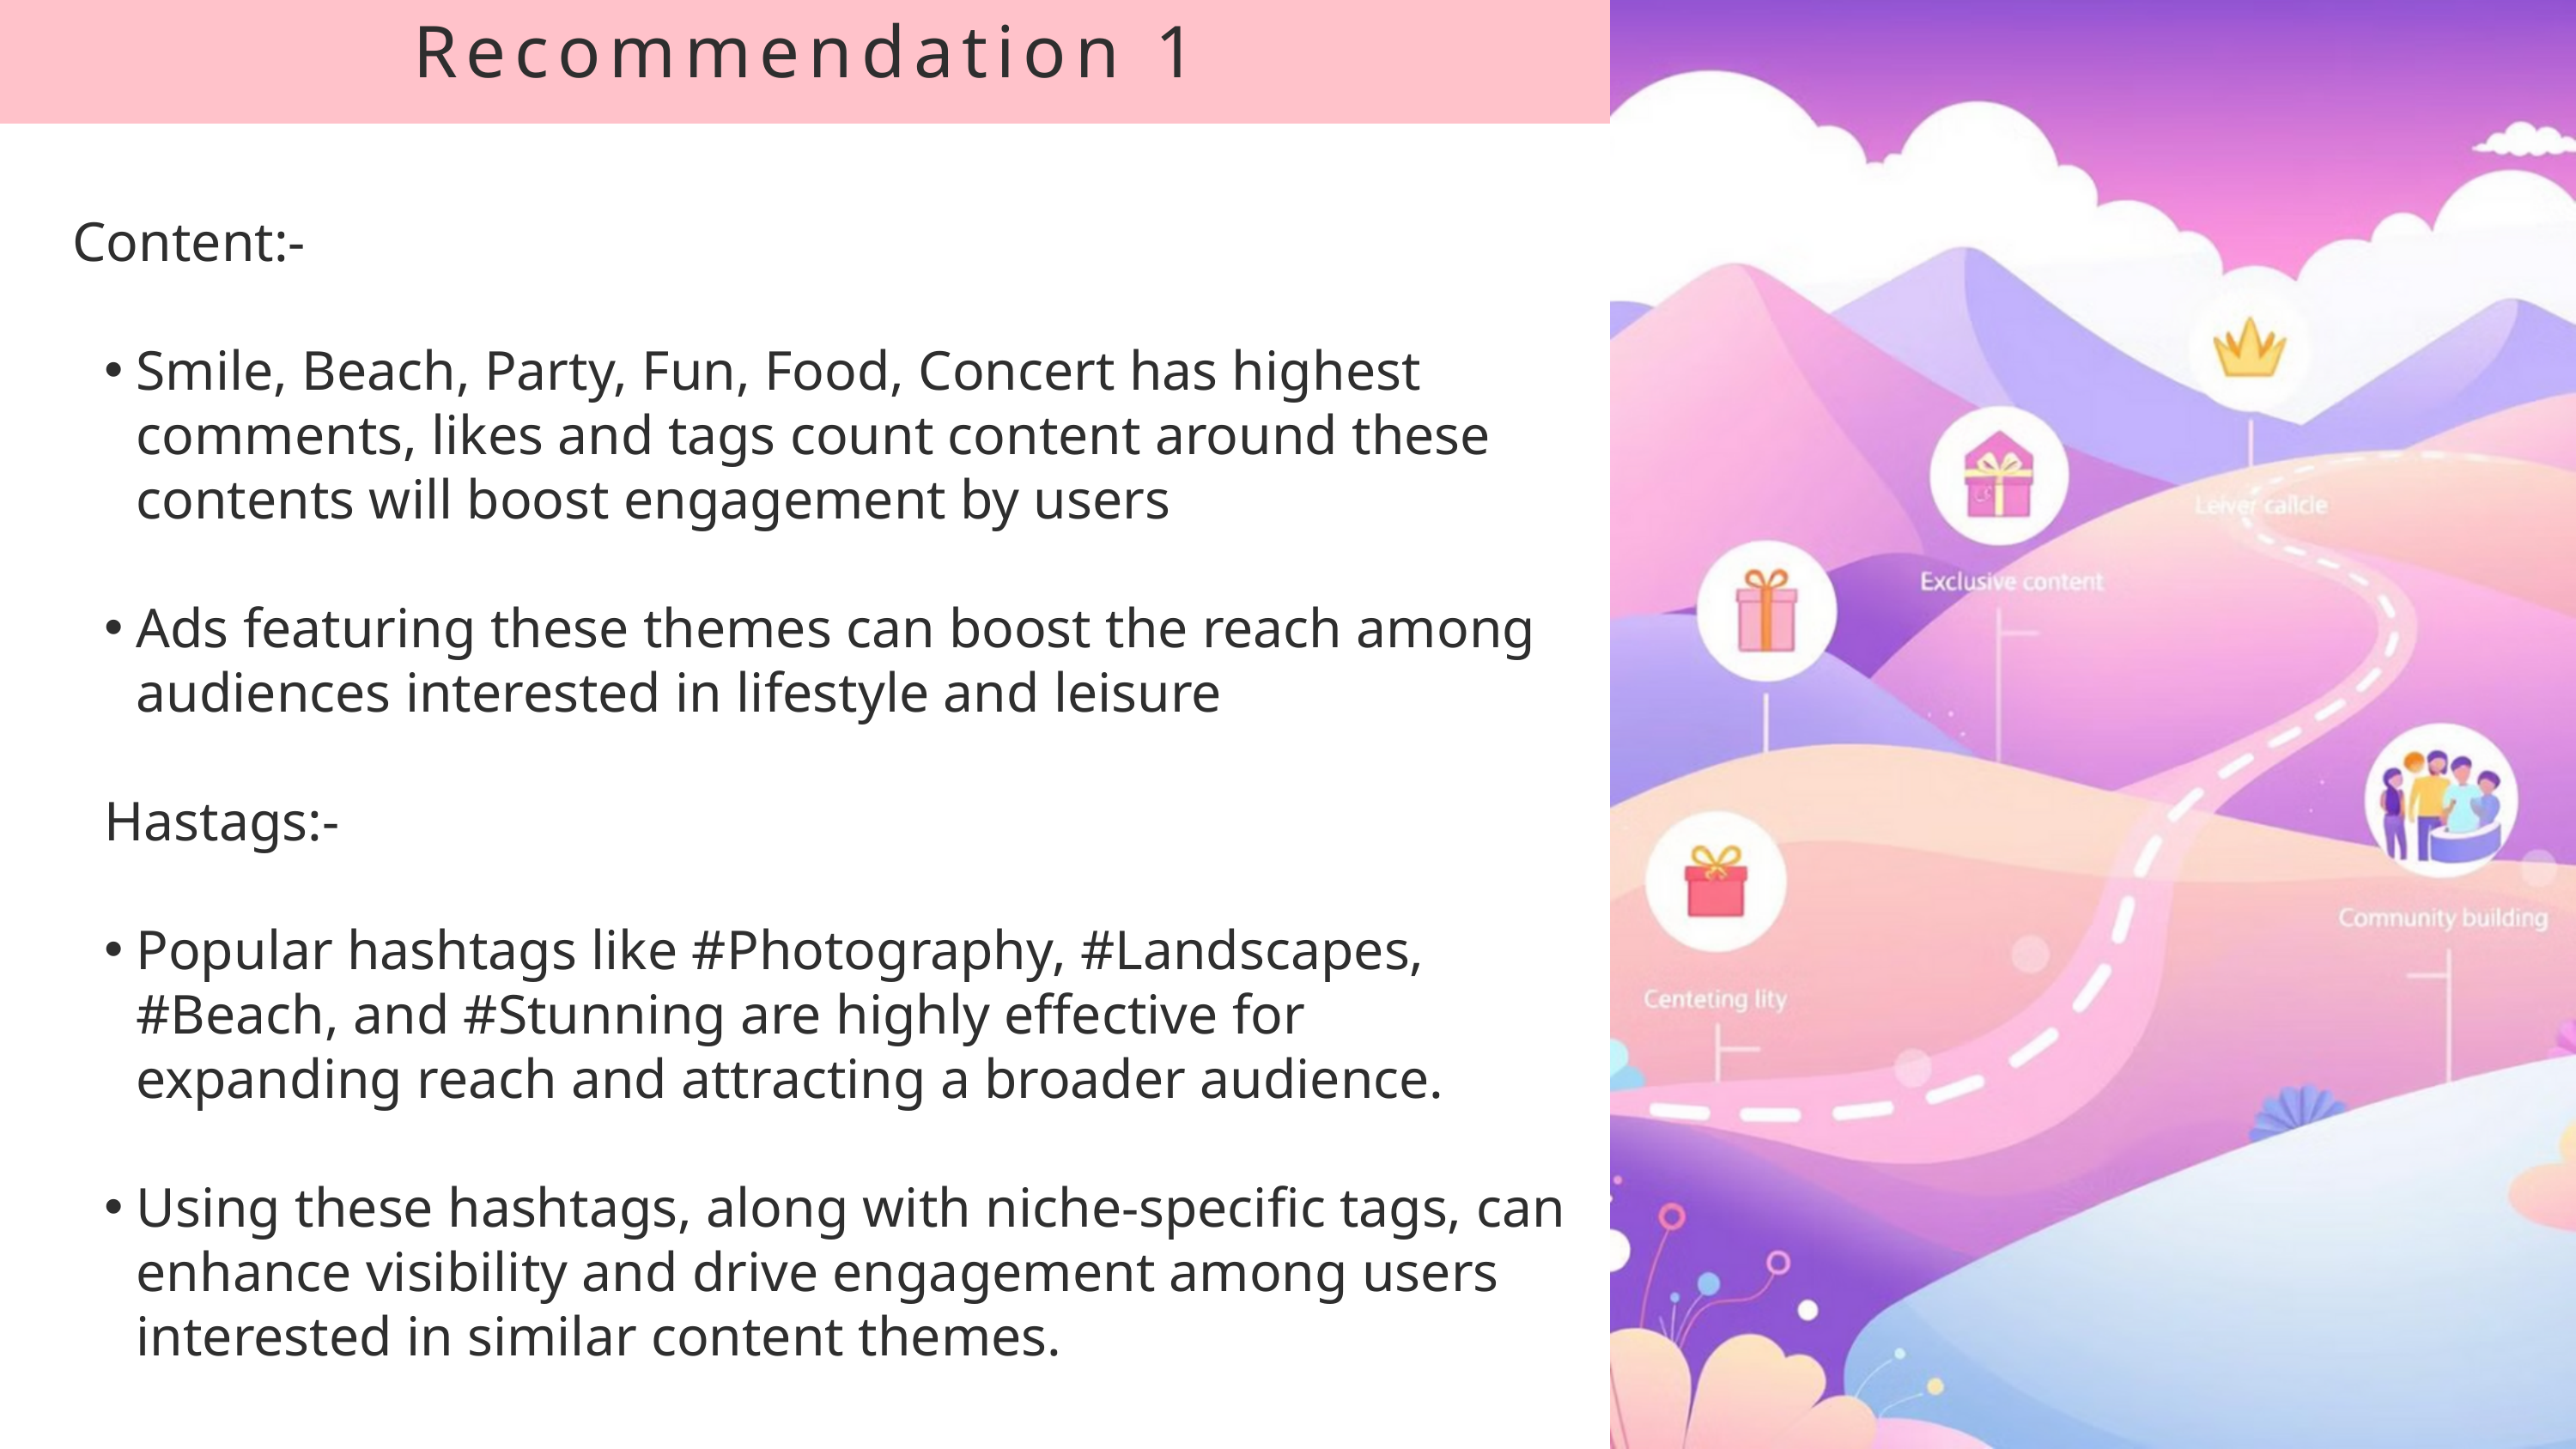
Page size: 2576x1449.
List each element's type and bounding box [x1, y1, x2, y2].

text_box [0, 0, 2576, 1449]
text_box [0, 0, 1611, 124]
